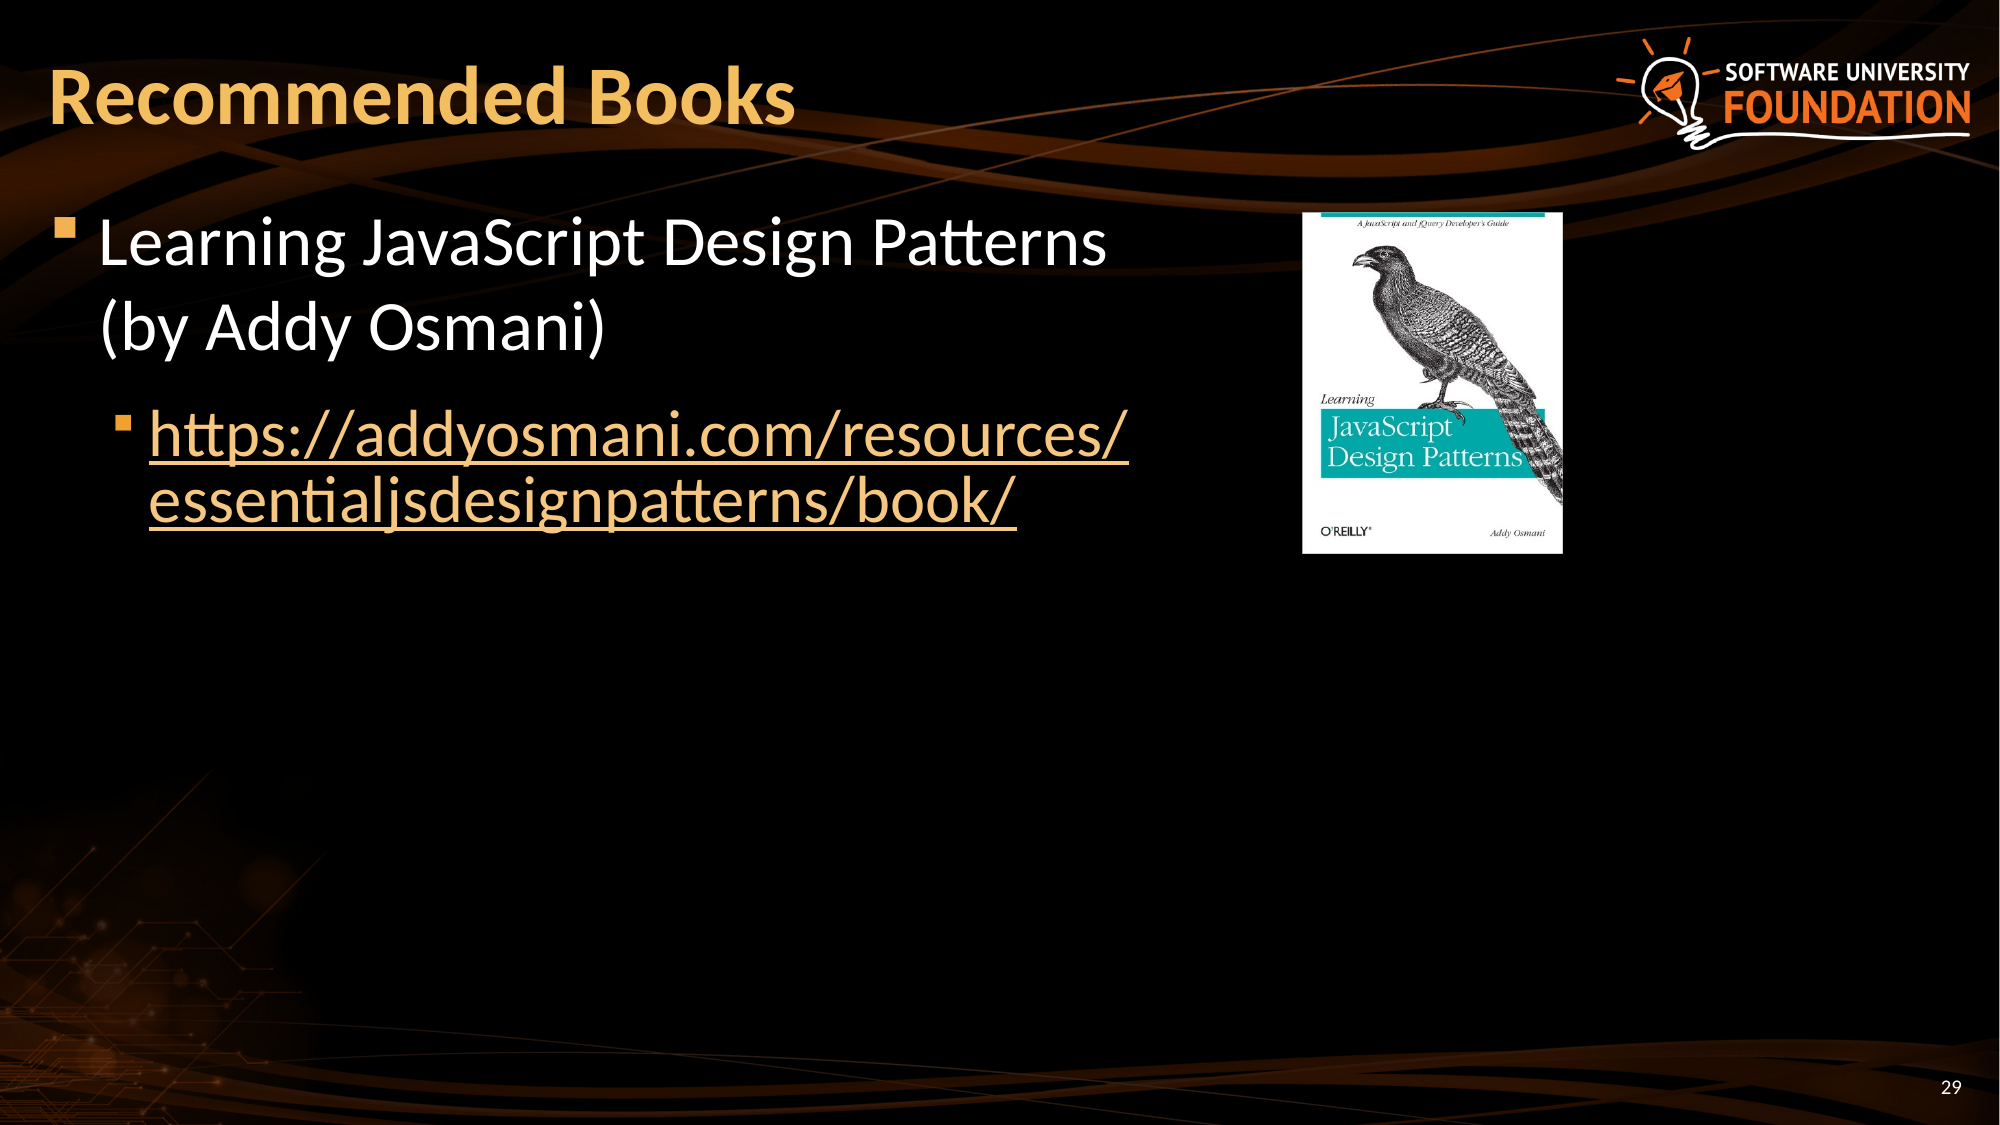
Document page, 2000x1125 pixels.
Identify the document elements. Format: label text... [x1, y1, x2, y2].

list Learning JavaScript Design Patterns (by Addy Osmani) https://addyosmani.com/resources/essentialjsdesignpatterns/book/ [31, 189, 1150, 1103]
slide_number 29 [1897, 1070, 1968, 1103]
title Recommended Books [30, 6, 1602, 189]
picture [0, 0, 2000, 1125]
